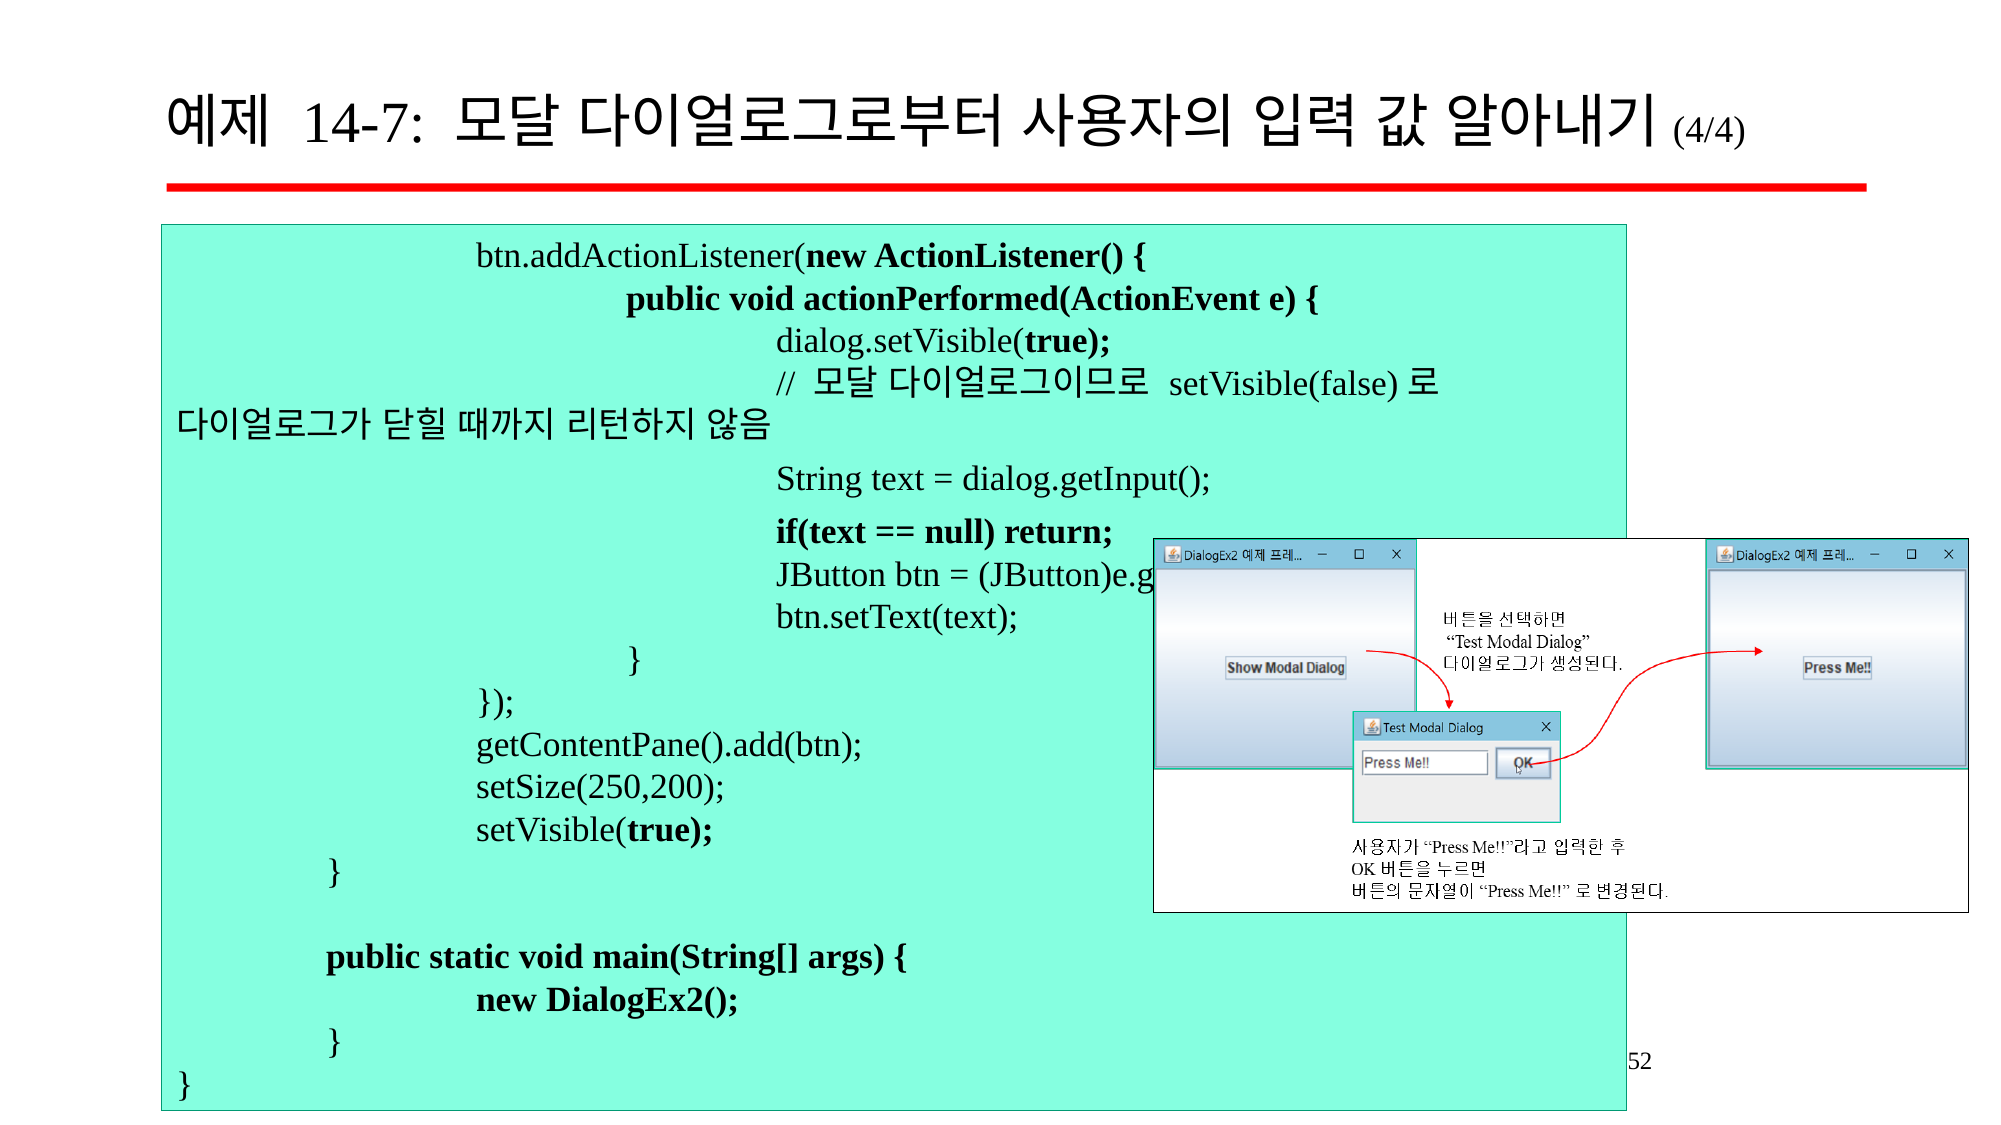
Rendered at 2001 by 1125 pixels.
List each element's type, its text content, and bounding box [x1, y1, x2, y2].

picture [1153, 538, 1969, 913]
title 예제 14-7: 모달 다이얼로그로부터 사용자의 입력 값 알아내기(4/4) [150, 50, 1850, 188]
text_box btn.addActionListener(new ActionListener() { public void actionPerformed(ActionEvent e) { dialog.setVisible(true); // 모달 다이얼로그이므로 setVisible(false)로 다이얼로그가 닫힐 때까지 리턴하지 않음 String text = dialog.getInput(); if(text == null) return; JButton btn = (JButton)e.getSource(); btn.setText(text); } }); getContentPane().add(btn); setSize(250,200); setVisible(true); } public static void main(String[] args) { new DialogEx2(); } } [161, 224, 1627, 1111]
